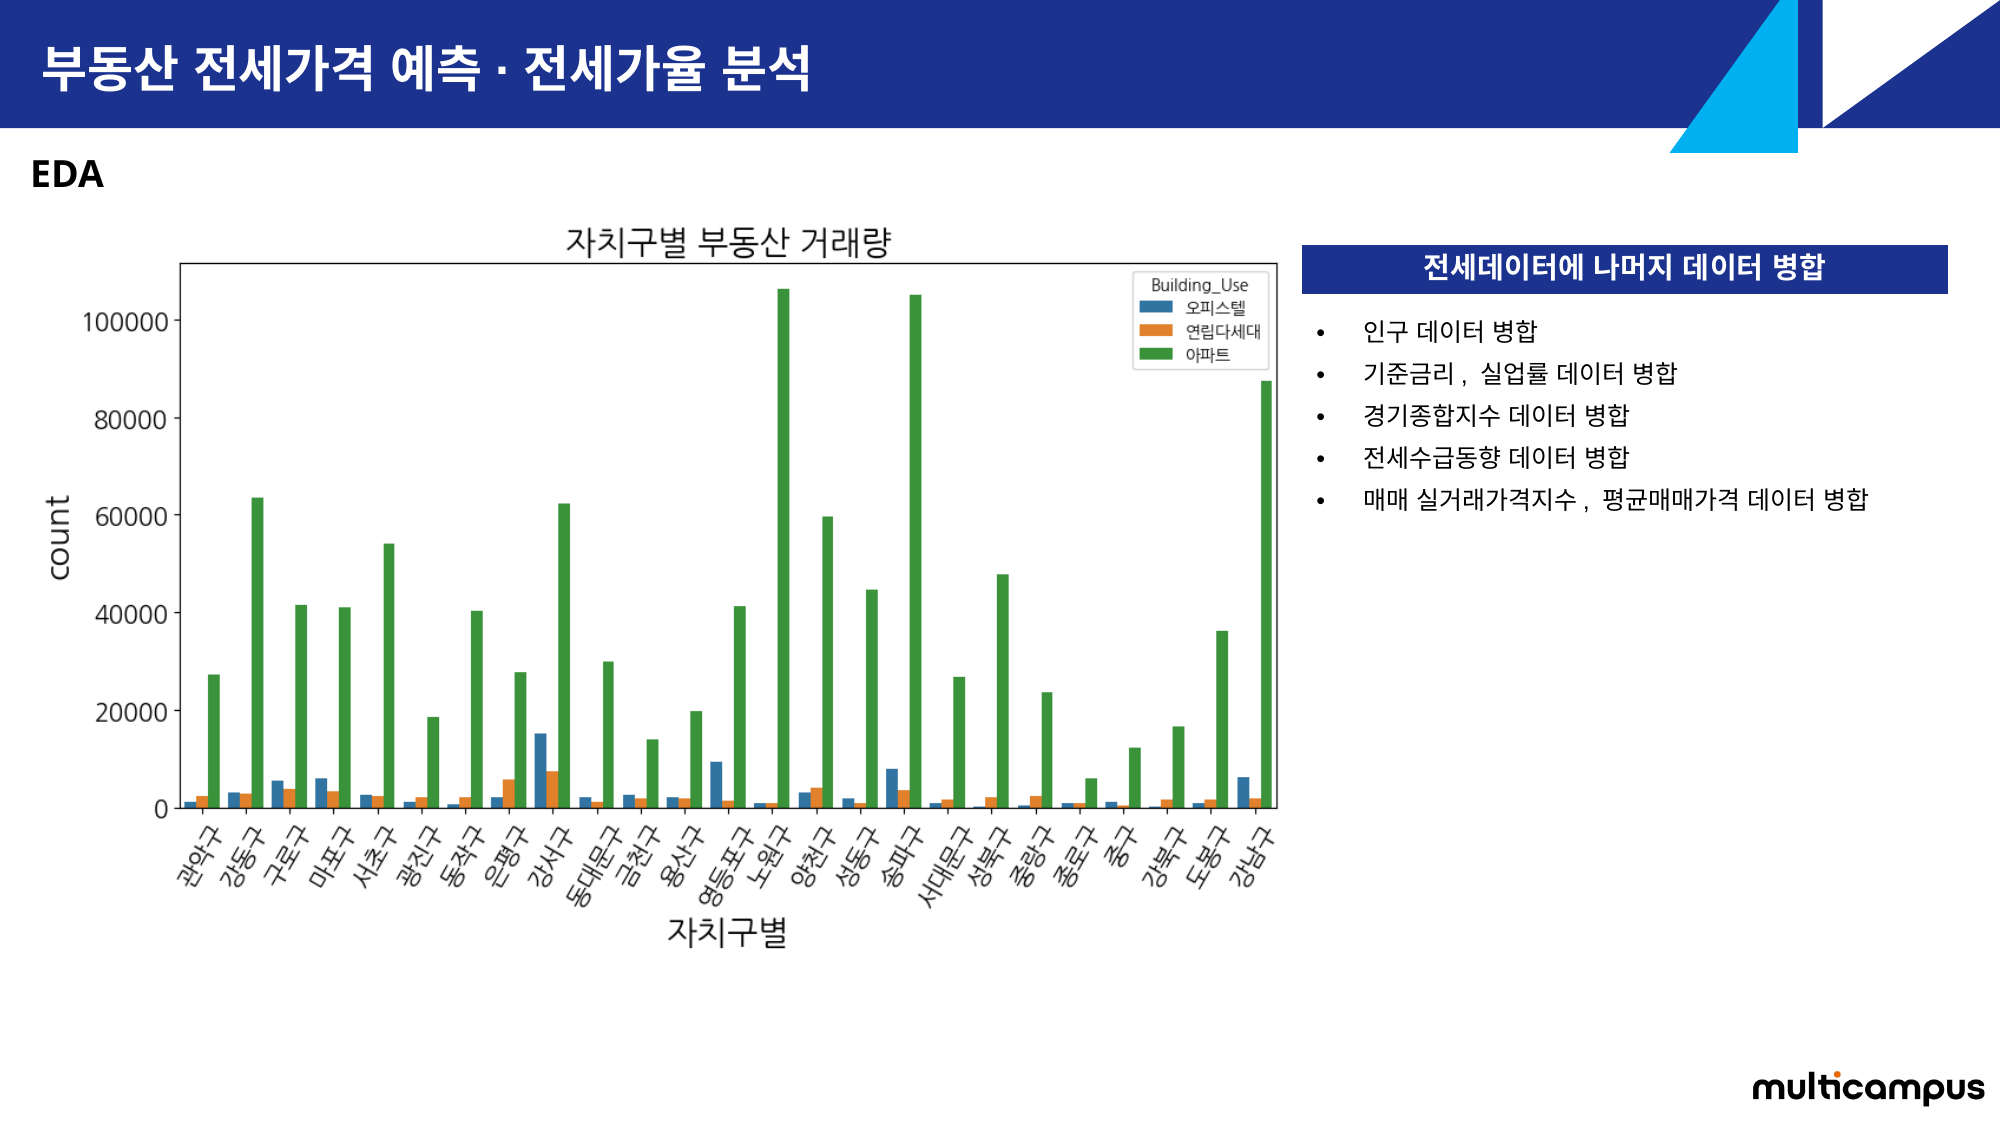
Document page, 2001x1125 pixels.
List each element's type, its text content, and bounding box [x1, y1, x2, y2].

table_header 전세데이터에 나머지 데이터 병합 [1302, 245, 1948, 294]
picture [1753, 1070, 1985, 1108]
picture [29, 216, 1294, 961]
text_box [1644, 0, 2000, 129]
text_box EDA [15, 142, 622, 203]
table_cell 인구 데이터 병합 기준금리, 실업률 데이터 병합 경기종합지수 데이터 병합 전세수급동향 데이터 병합 매매 실거래가격지수, 평균매매가격 데이터 병합 [1302, 300, 1948, 946]
text_box 부동산 전세가격 예측·전세가율 분석 [0, 0, 1642, 129]
